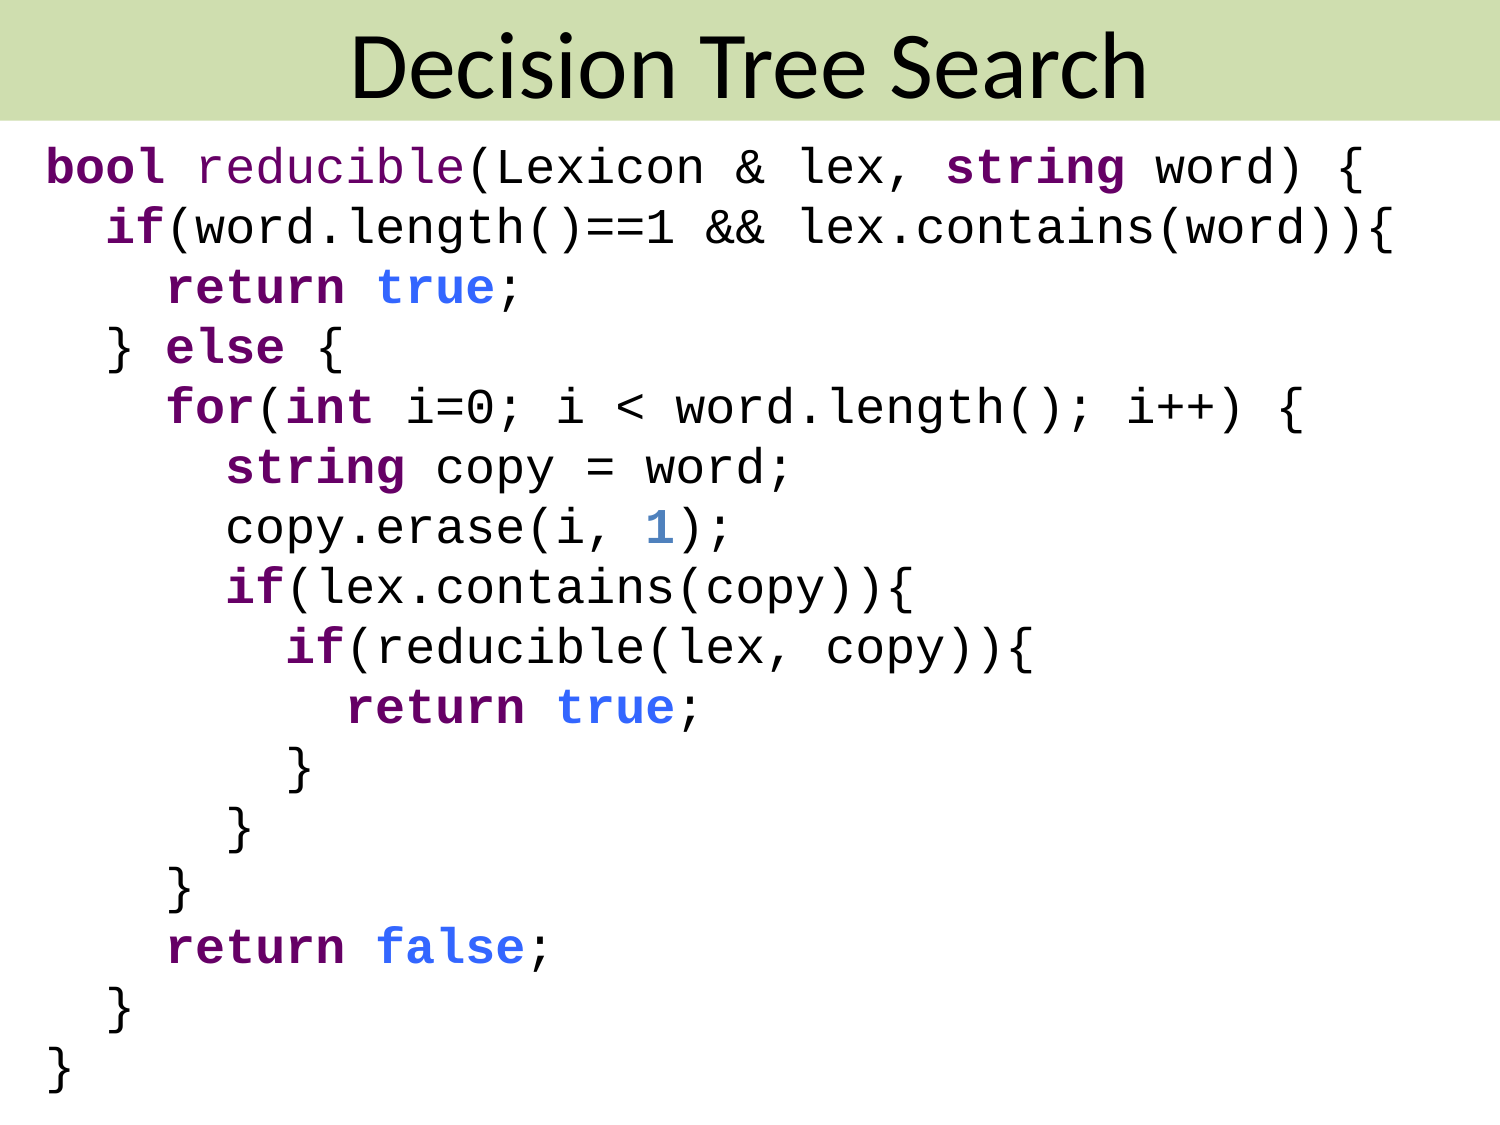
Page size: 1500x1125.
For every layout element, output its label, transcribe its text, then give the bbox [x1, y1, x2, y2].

text_box Decision Tree Search [0, 0, 1500, 121]
text_box bool reducible(Lexicon & lex, string word) { if(word.length()==1 && lex.contains(word)){ return true; } else { for(int i=0; i < word.length(); i++) { string copy = word; copy.erase(i, 1); if(lex.contains(copy)){ if(reducible(lex, copy)){ return true; } } } return false; } } [30, 126, 1417, 1102]
